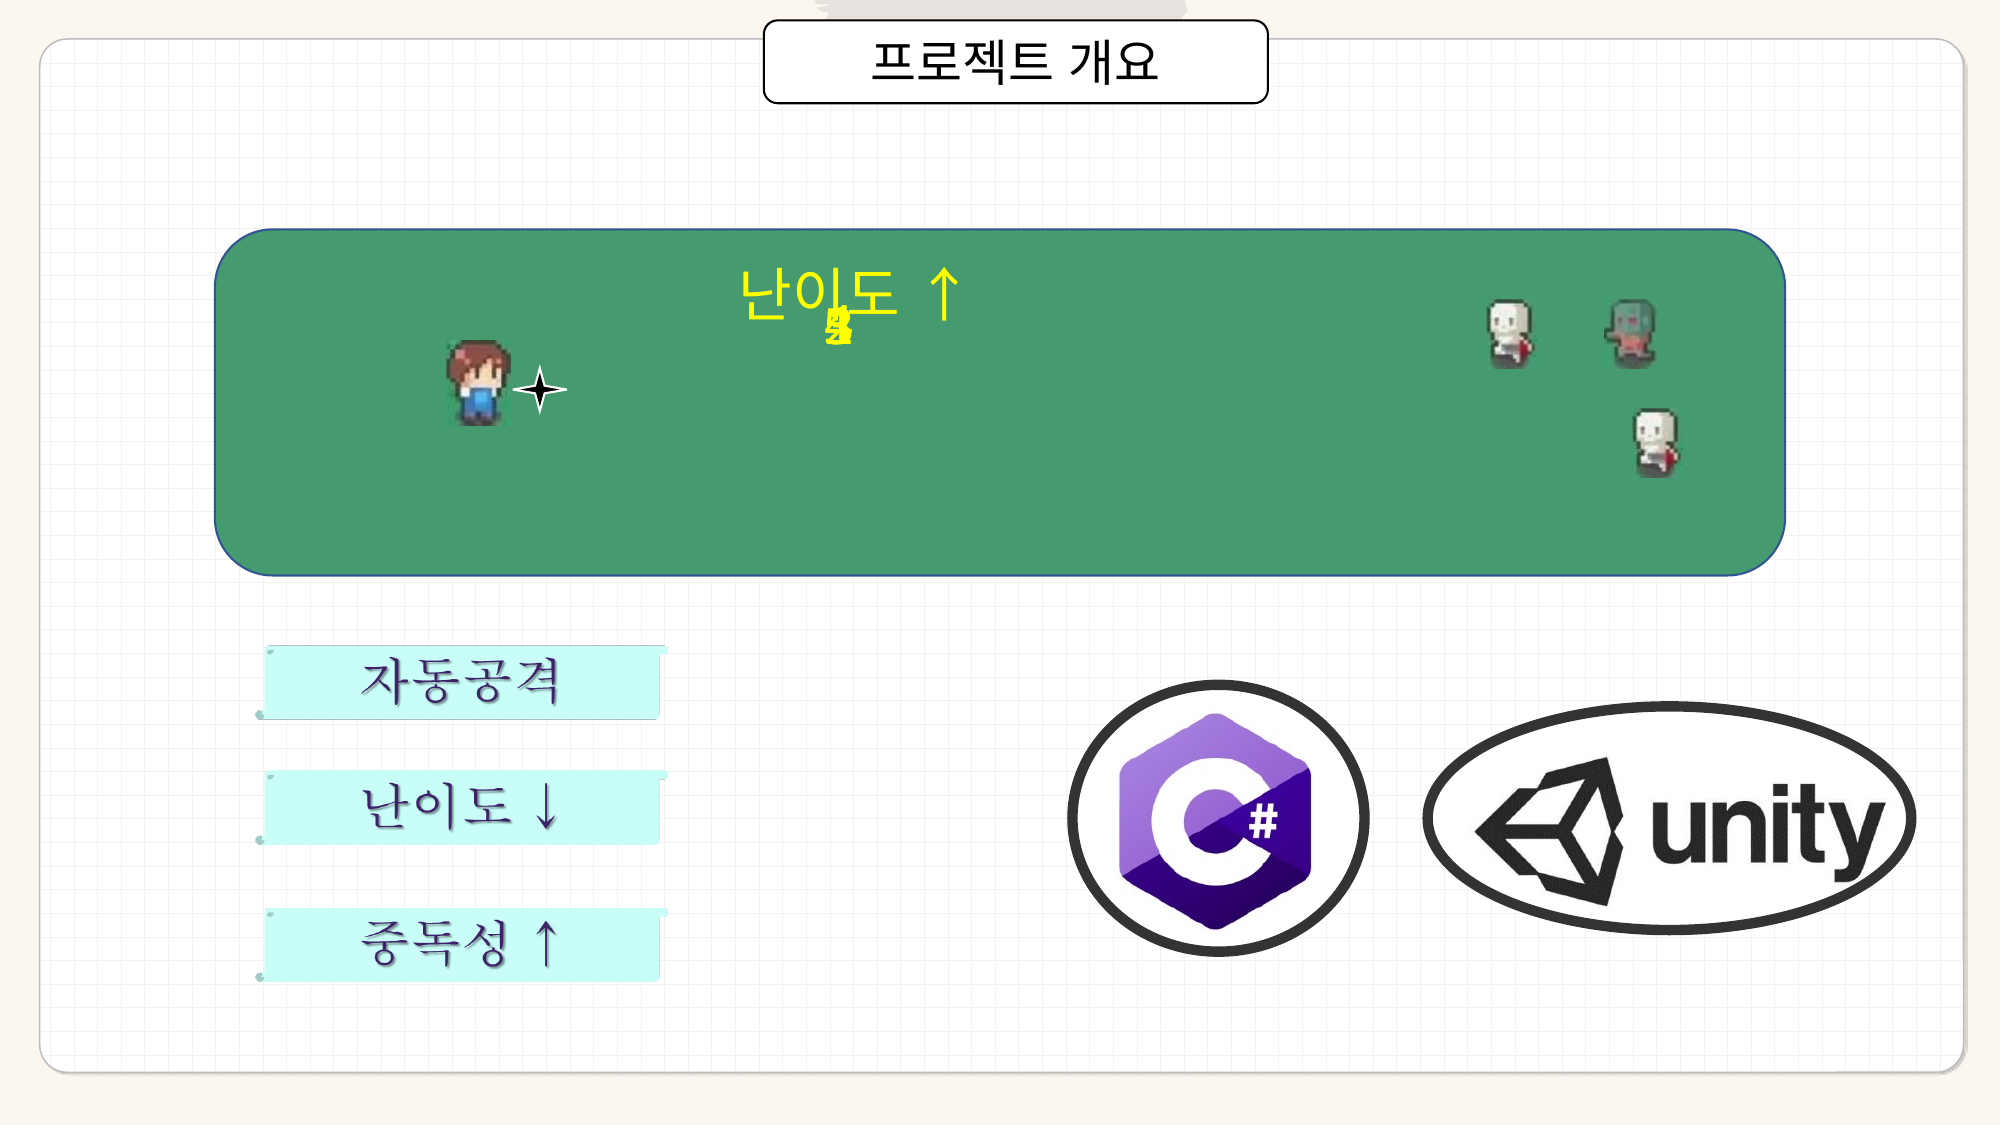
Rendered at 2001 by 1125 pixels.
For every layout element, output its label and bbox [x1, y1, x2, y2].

picture [1427, 706, 1912, 931]
picture [1604, 299, 1657, 369]
text_box [39, 0, 1964, 1073]
picture [255, 630, 668, 1006]
picture [1486, 299, 1537, 369]
picture [446, 340, 511, 426]
picture [1072, 684, 1365, 952]
picture [1632, 408, 1683, 478]
